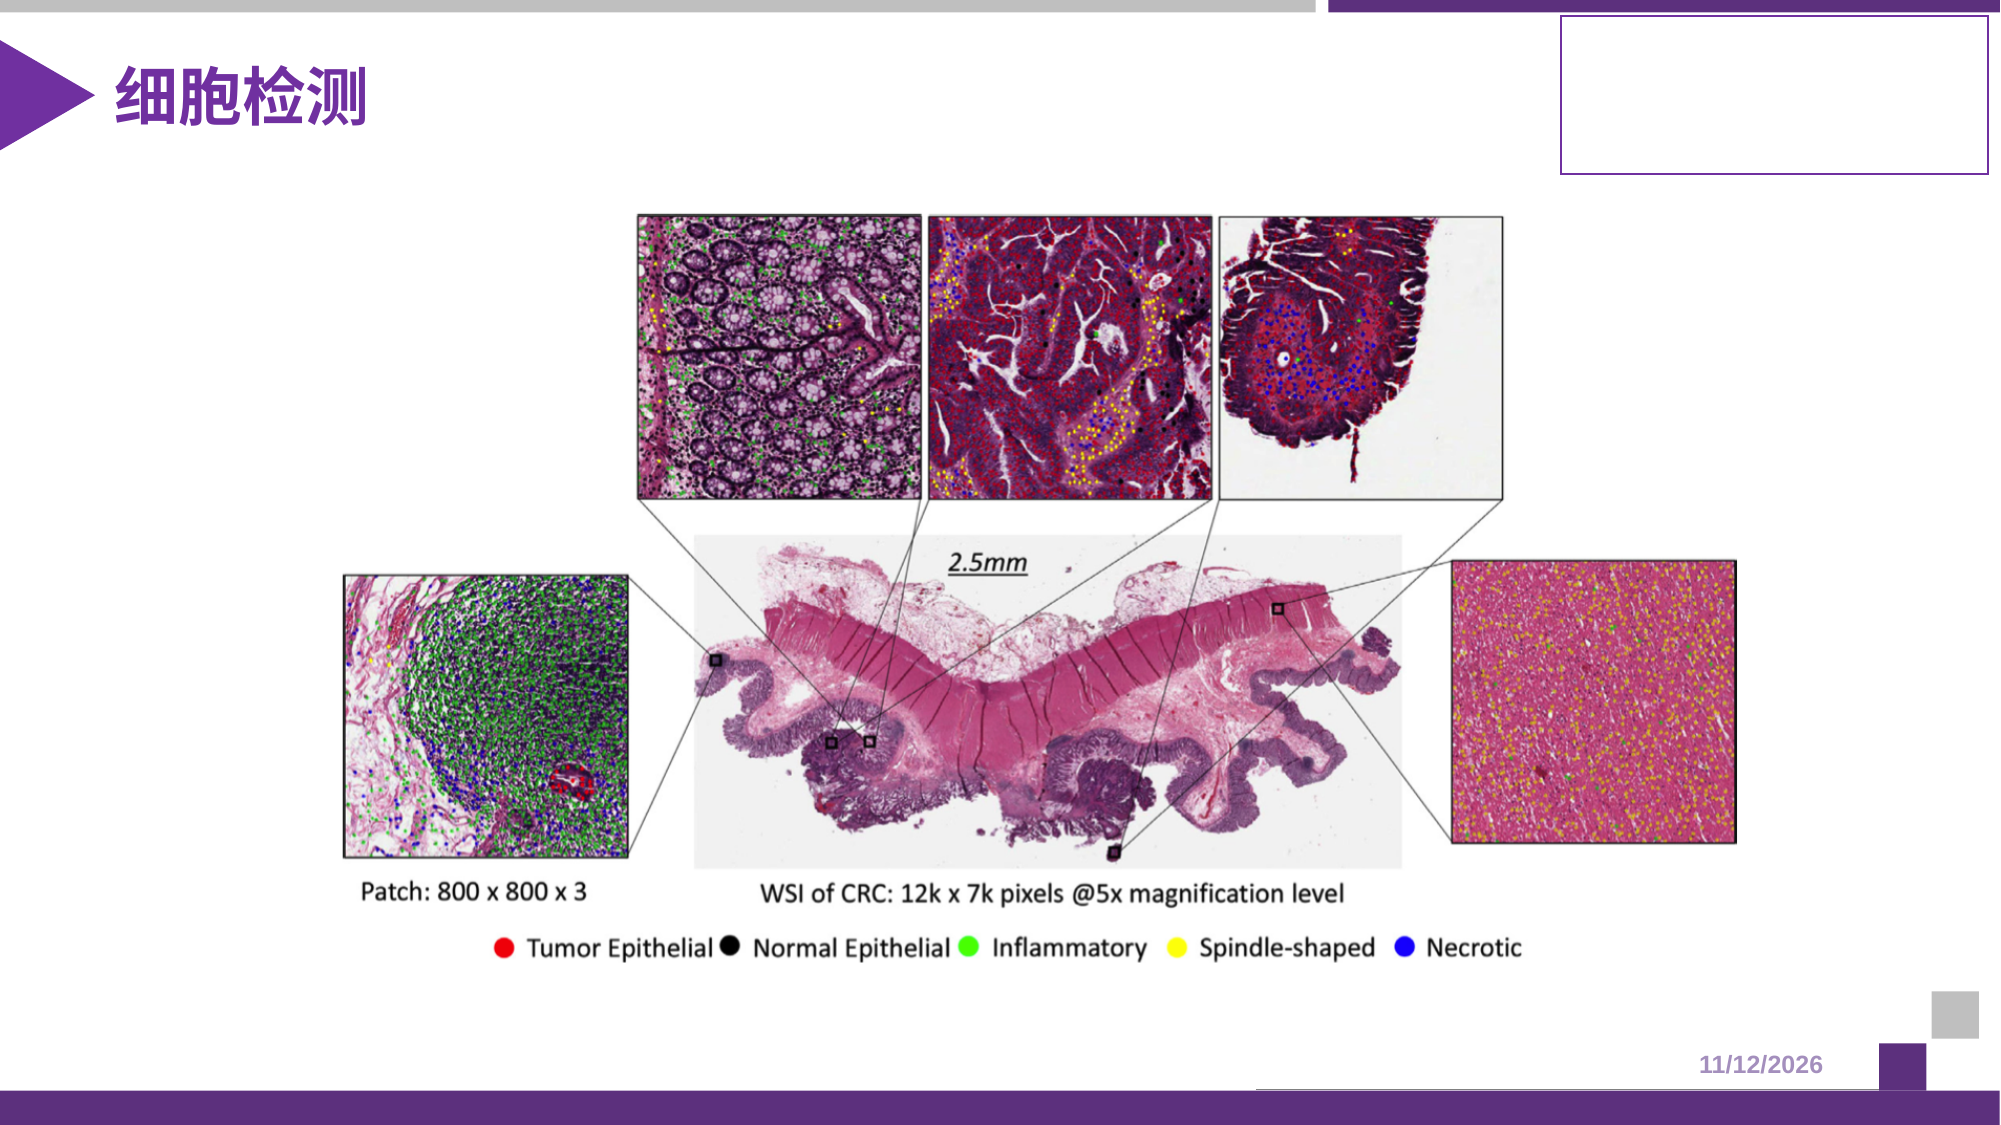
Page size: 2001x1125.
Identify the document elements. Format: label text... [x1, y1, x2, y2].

title 细胞检测 [99, 49, 1141, 142]
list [220, 192, 1779, 973]
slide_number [1684, 1037, 1843, 1090]
text_box [1560, 15, 1989, 175]
